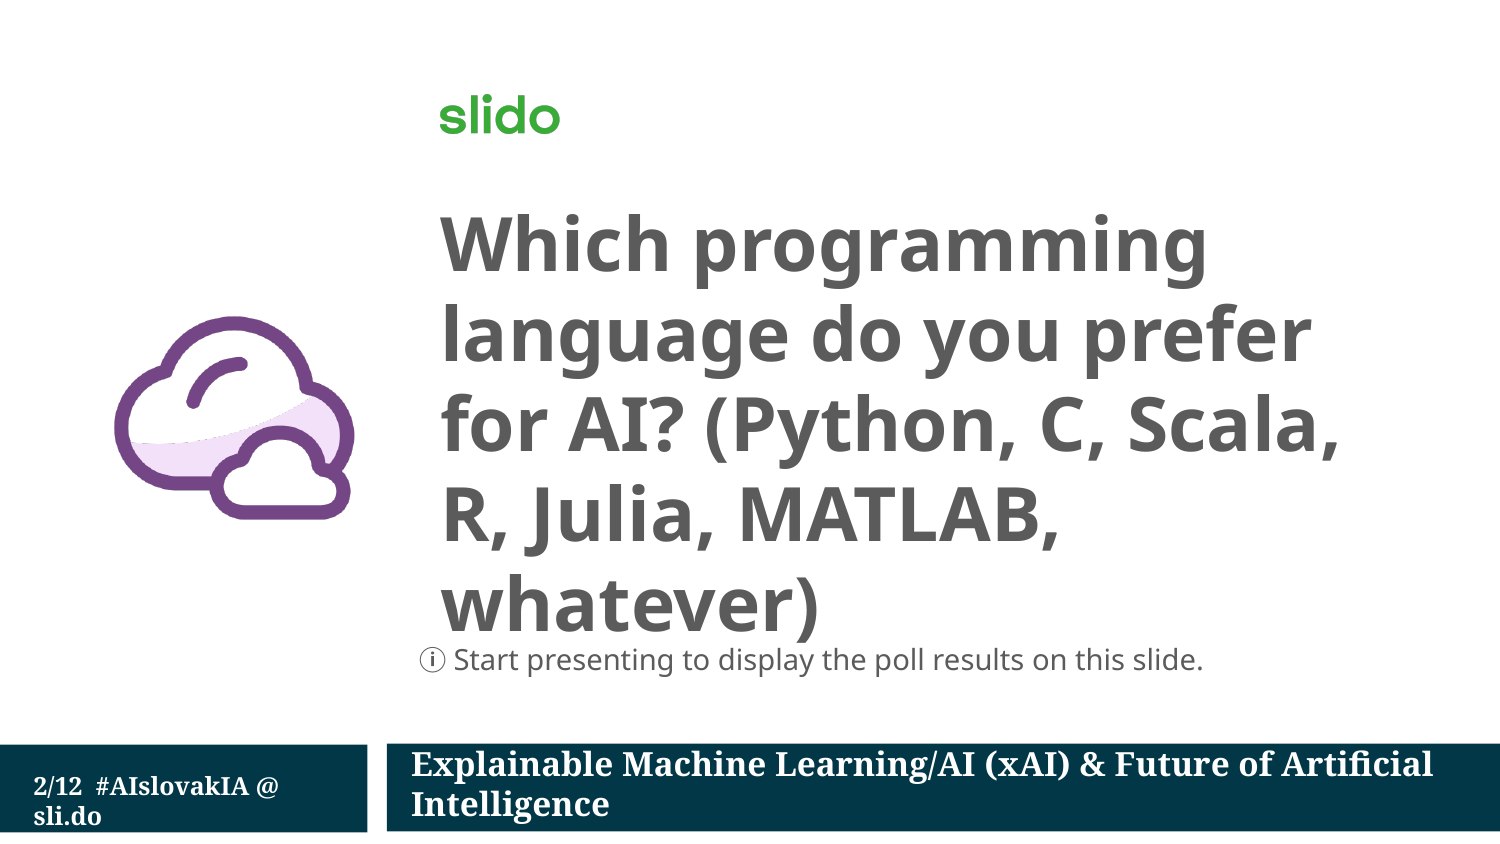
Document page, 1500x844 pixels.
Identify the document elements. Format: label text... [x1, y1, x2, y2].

picture [35, 812, 44, 824]
picture [428, 83, 573, 147]
picture [89, 812, 93, 824]
text_box Which programming language do you prefer for AI? (Python, C, Scala, R, Julia, MATLAB, whatever) [425, 316, 1417, 528]
picture [96, 812, 100, 824]
text_box 2/12 #AIslovakIA @ sli.do [22, 764, 362, 808]
picture [83, 271, 384, 573]
picture [80, 808, 84, 824]
picture [72, 812, 78, 825]
text_box Explainable Machine Learning/AI (xAI) & Future of Artificial Intelligence [400, 740, 1500, 826]
text_box ⓘ Start presenting to display the poll results on this slide. [404, 627, 1438, 690]
